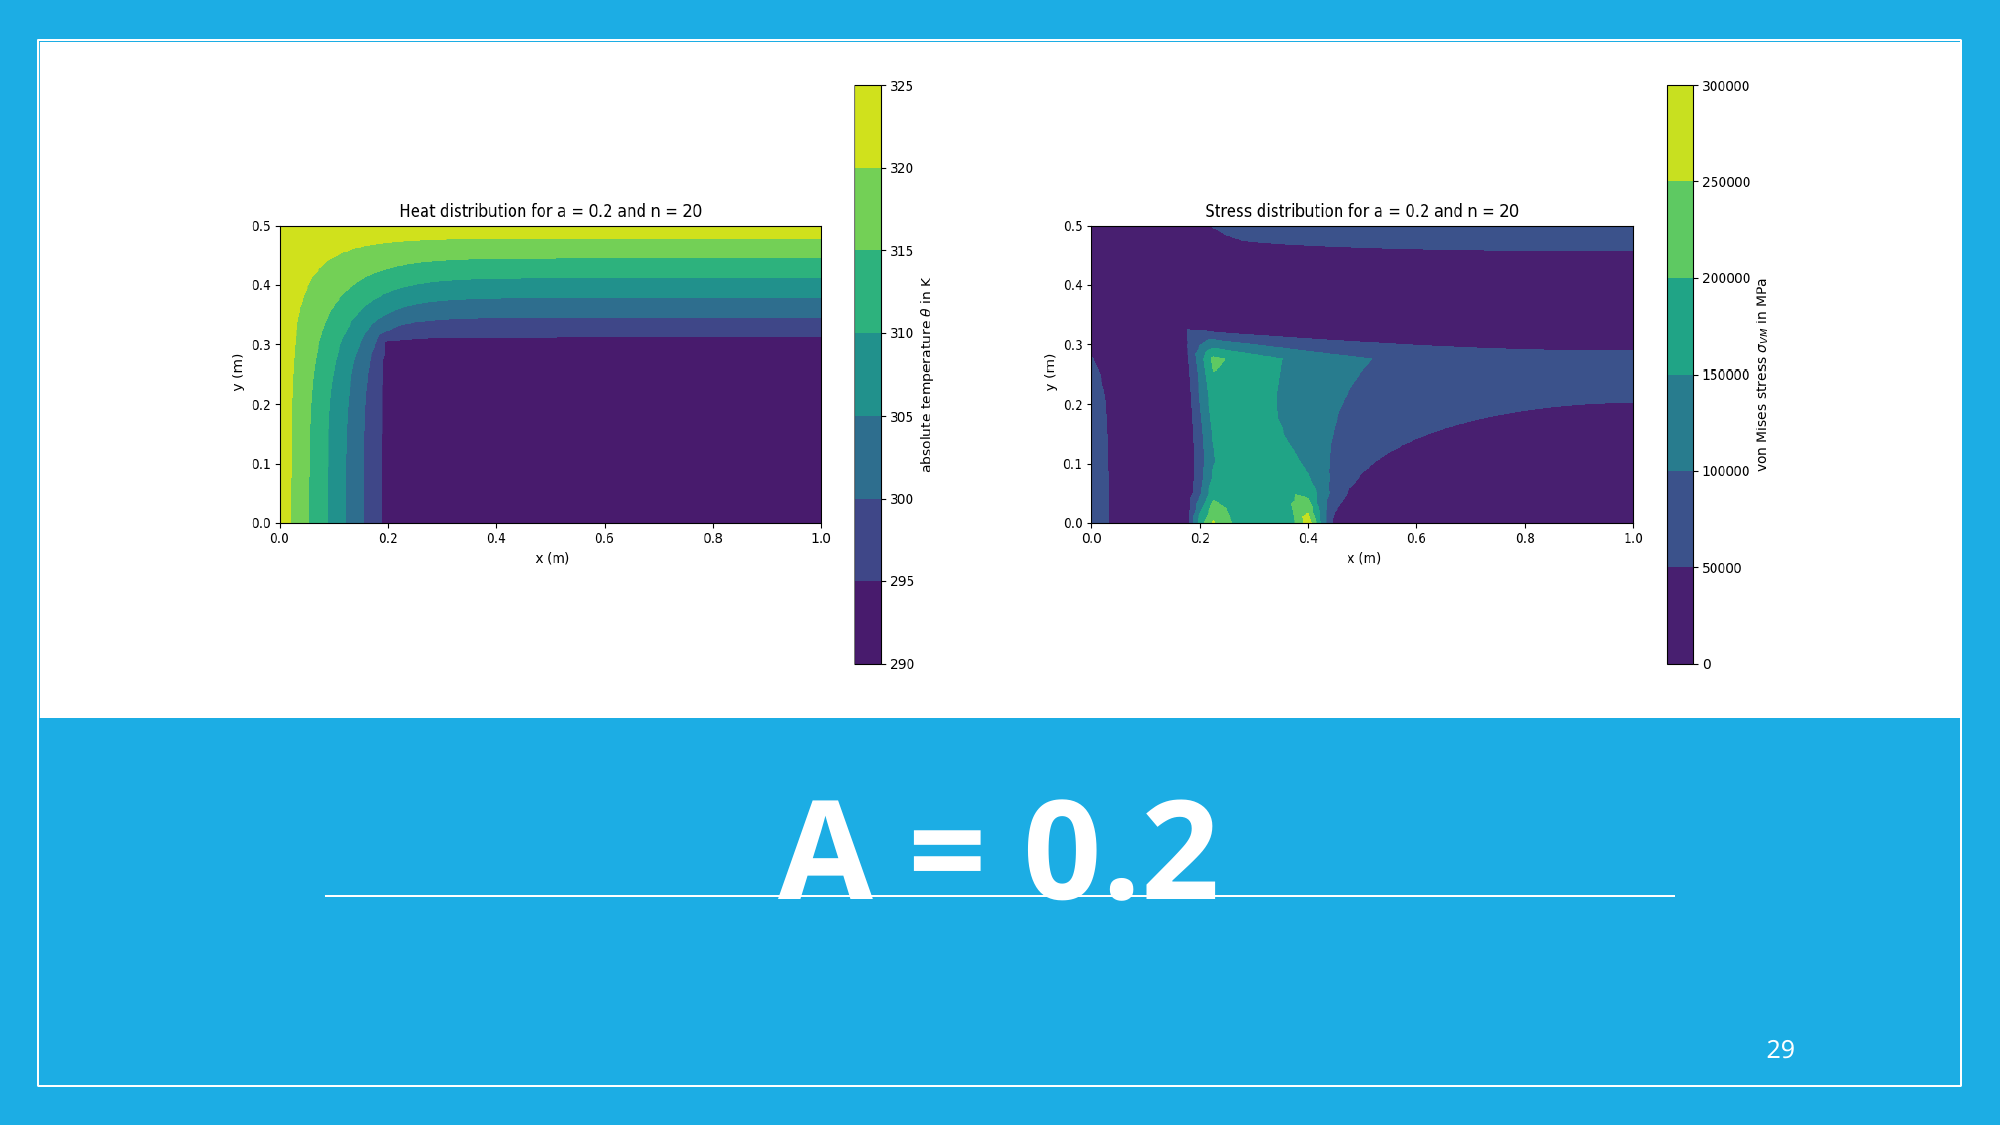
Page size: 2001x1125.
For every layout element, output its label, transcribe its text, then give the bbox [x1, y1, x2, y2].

text_box [36, 38, 1963, 43]
slide_number 29 [1530, 1020, 1811, 1081]
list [39, 41, 1961, 718]
text_box [36, 729, 1963, 1088]
title A = 0.2 [182, 729, 1818, 936]
